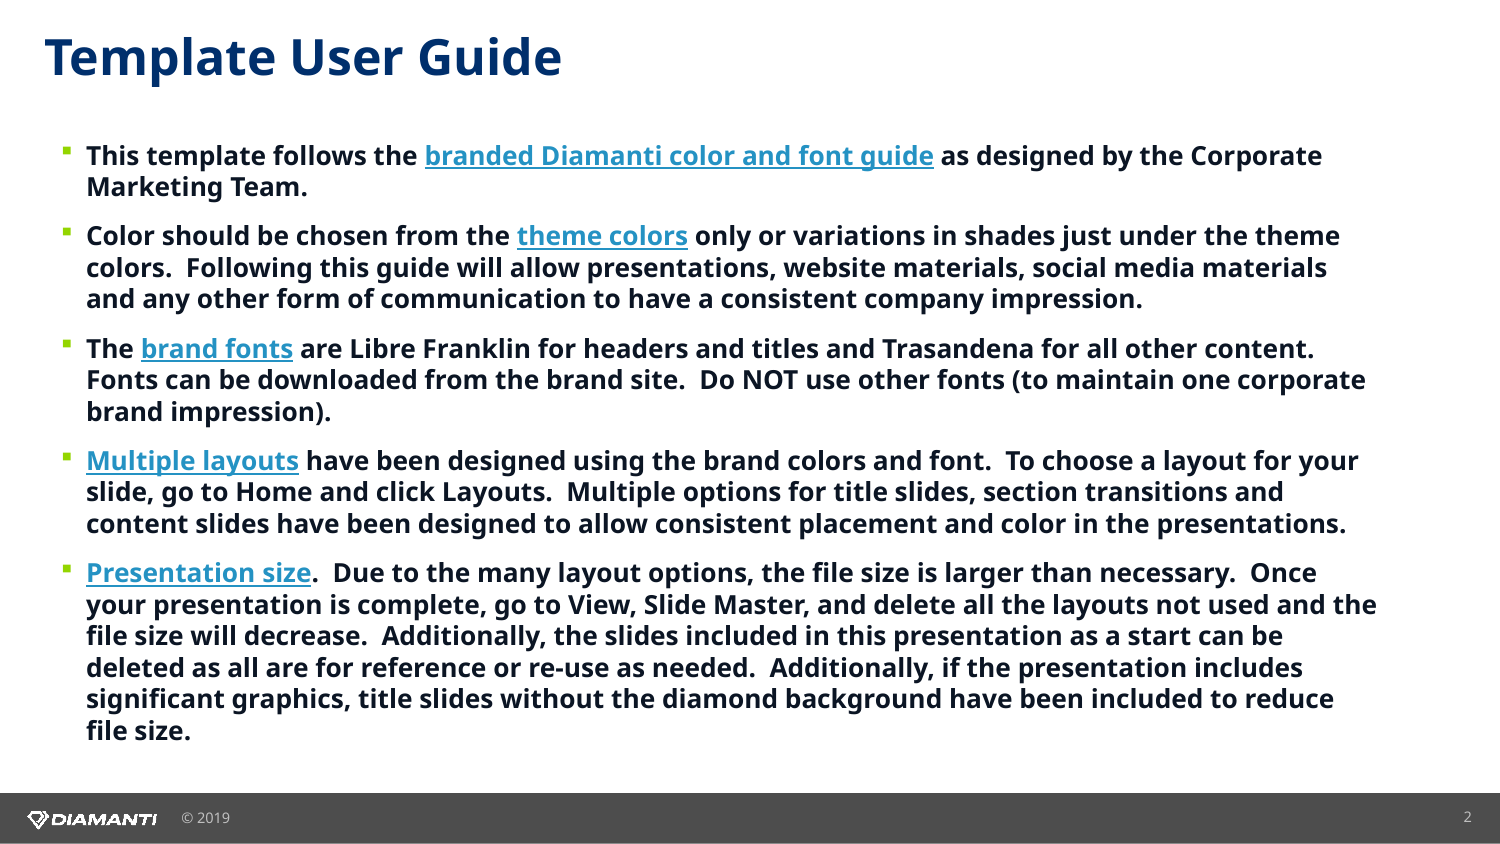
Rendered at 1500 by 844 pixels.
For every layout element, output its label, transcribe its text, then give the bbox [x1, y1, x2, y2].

picture [27, 811, 157, 830]
list This template follows the branded Diamanti color and font guide as designed by the Corporate Marketing Team. Color should be chosen from the theme colors only or variations in shades just under the theme colors. Following this guide will allow presentations, website materials, social media materials and any other form of communication to have a consistent company impression. The brand fonts are Libre Franklin for headers and titles and Trasandena for all other content. Fonts can be downloaded from the brand site. Do NOT use other fonts (to maintain one corporate brand impression). Multiple layouts have been designed using the brand colors and font. To choose a layout for your slide, go to Home and click Layouts. Multiple options for title slides, section transitions and content slides have been designed to allow consistent placement and color in the presentations. Presentation size. Due to the many layout options, the file size is larger than necessary. Once your presentation is complete, go to View, Slide Master, and delete all the layouts not used and the file size will decrease. Additionally, the slides included in this presentation as a start can be deleted as all are for reference or re-use as needed. Additionally, if the presentation includes significant graphics, title slides without the diamond background have been included to reduce file size. [45, 131, 1397, 760]
title Template User Guide [29, 22, 1395, 96]
